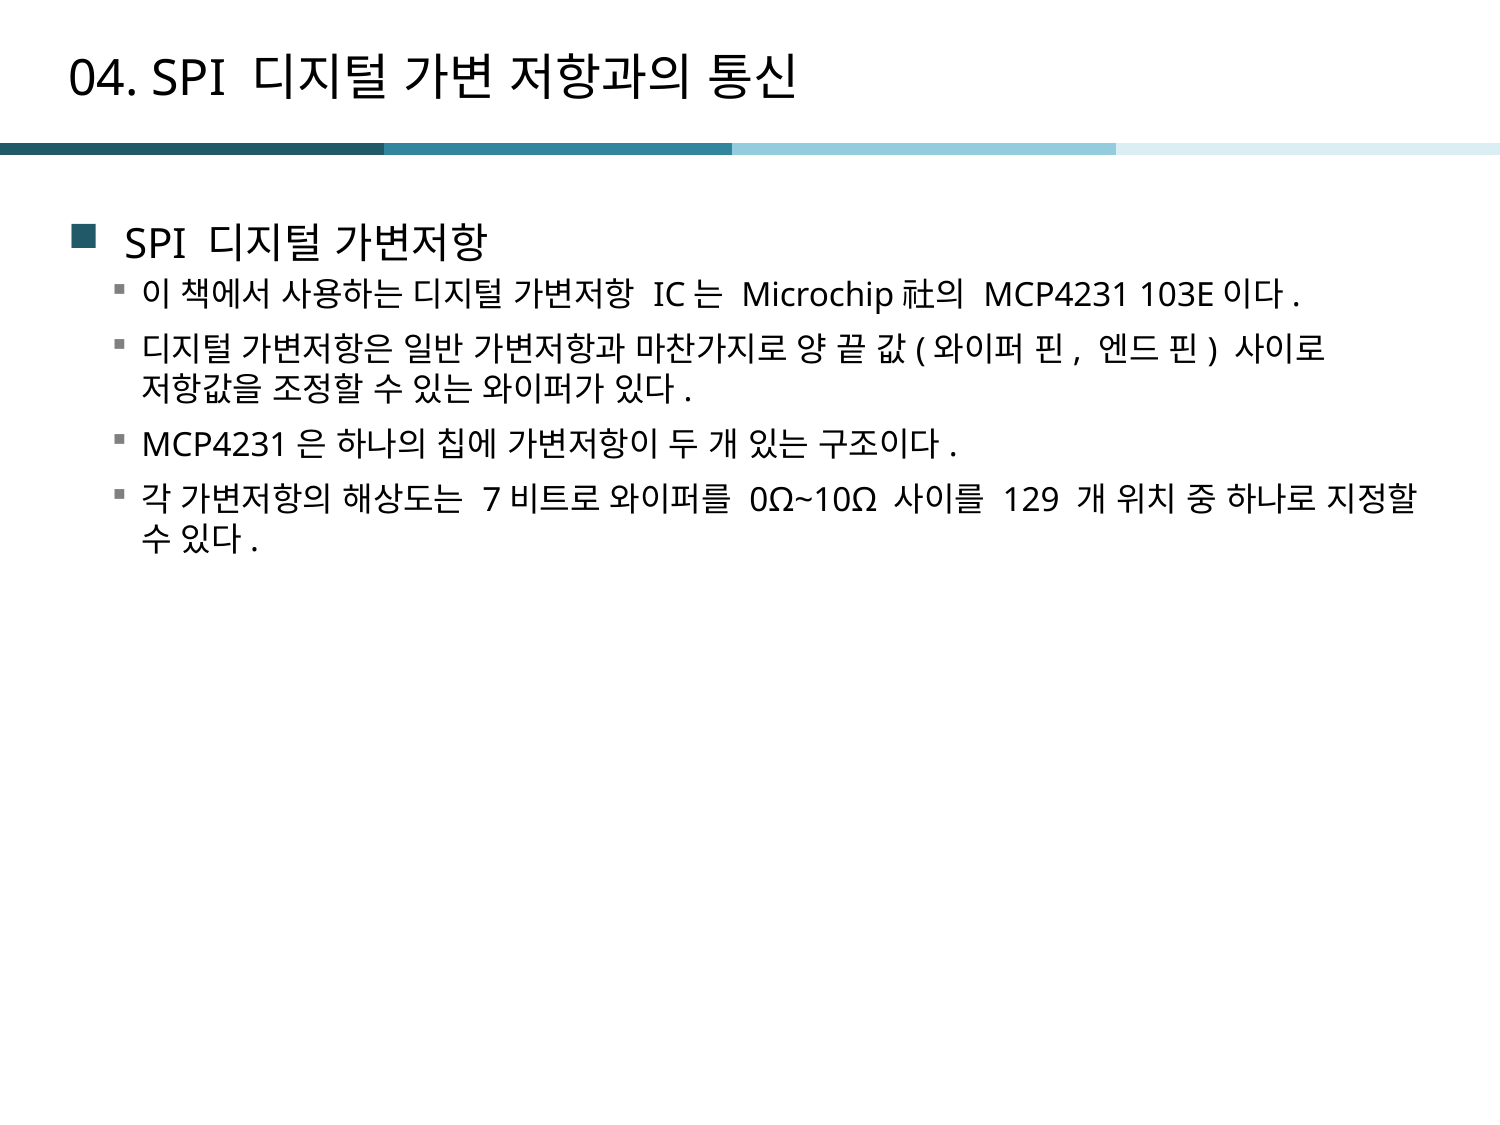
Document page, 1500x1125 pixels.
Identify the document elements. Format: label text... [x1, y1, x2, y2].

title 04. SPI 디지털 가변 저항과의 통신 [53, 30, 1460, 121]
list SPI 디지털 가변저항 이 책에서 사용하는 디지털 가변저항 IC는 Microchip社의 MCP4231 103E이다. 디지털 가변저항은 일반 가변저항과 마찬가지로 양 끝 값(와이퍼 핀, 엔드 핀) 사이로 저항값을 조정할 수 있는 와이퍼가 있다. MCP4231은 하나의 칩에 가변저항이 두 개 있는 구조이다. 각 가변저항의 해상도는 7비트로 와이퍼를 0Ω~10Ω 사이를 129 개 위치 중 하나로 지정할 수 있다. [53, 184, 1447, 1071]
